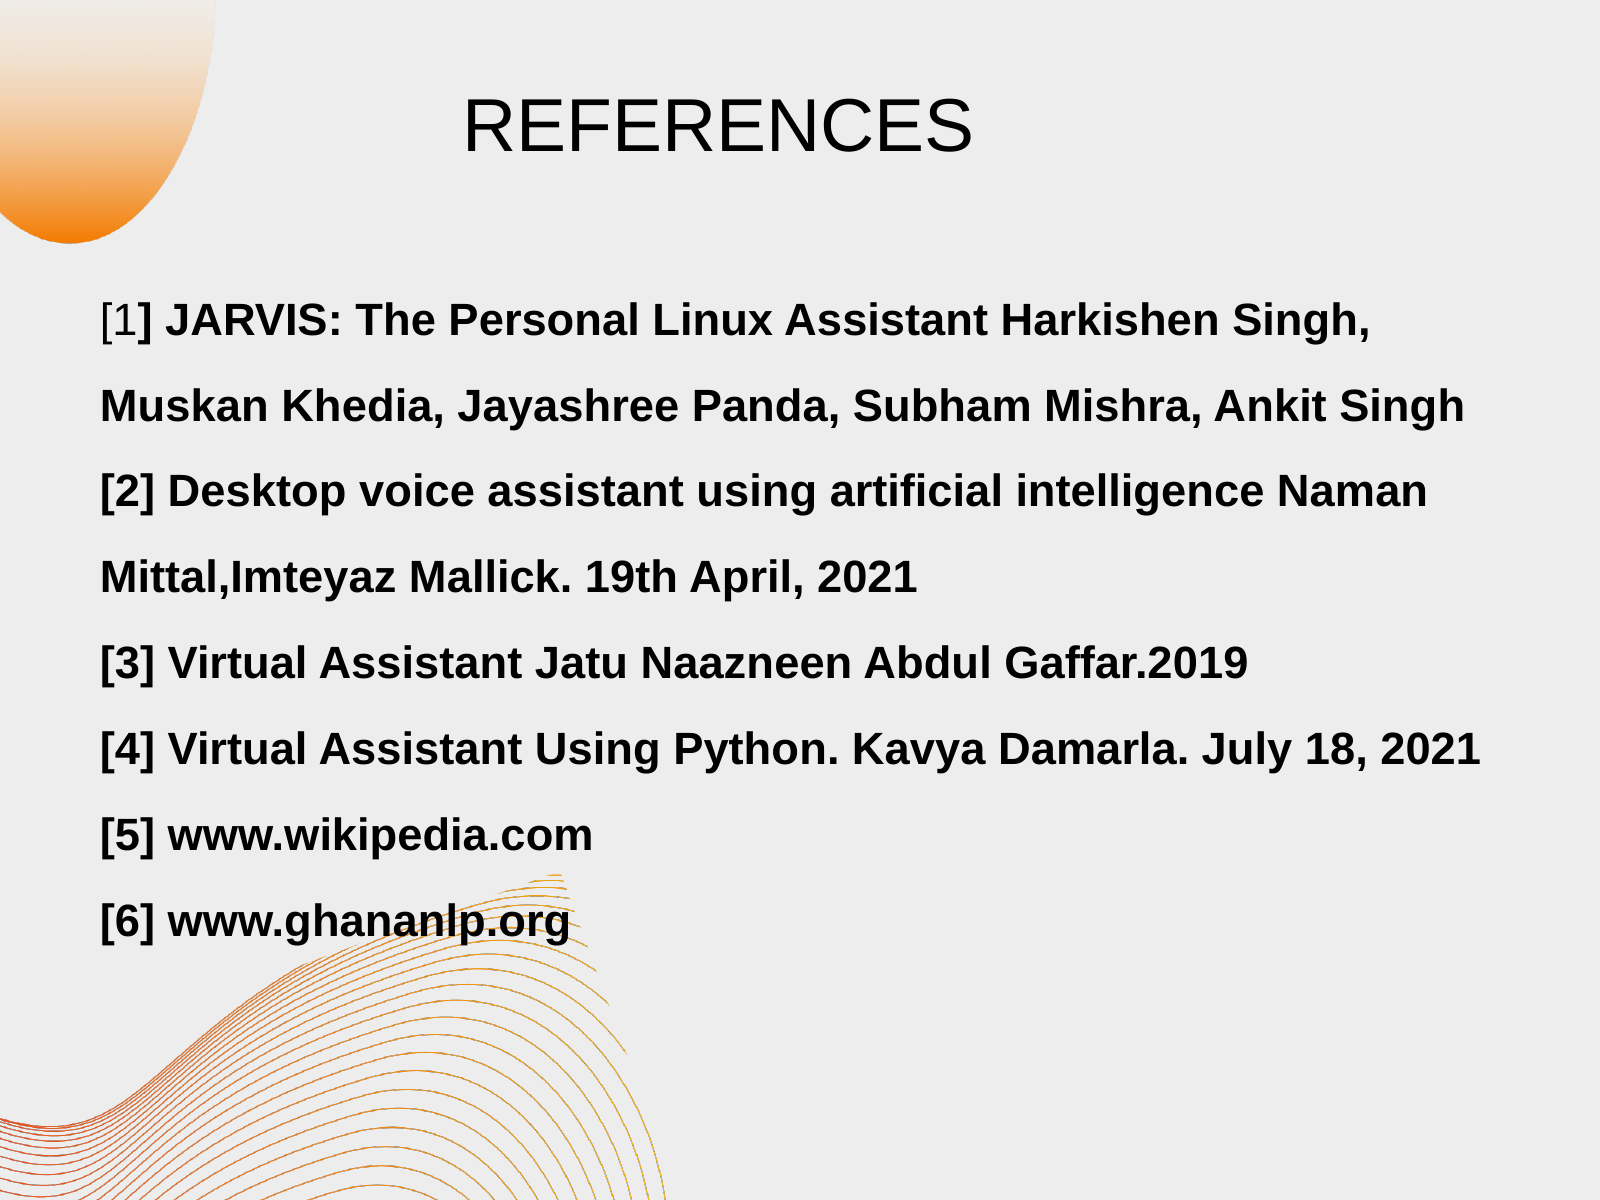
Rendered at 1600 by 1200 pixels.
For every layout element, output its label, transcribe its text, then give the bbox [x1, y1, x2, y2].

text_box REFERENCES [462, 48, 1600, 167]
text_box [1] JARVIS: The Personal Linux Assistant Harkishen Singh, Muskan Khedia, Jayashree Panda, Subham Mishra, Ankit Singh [2] Desktop voice assistant using artificial intelligence Naman Mittal,Imteyaz Mallick. 19th April, 2021 [3] Virtual Assistant Jatu Naazneen Abdul Gaffar.2019 [4] Virtual Assistant Using Python. Kavya Damarla. July 18, 2021 [5] www.wikipedia.com [6] www.ghananlp.org [99, 258, 1543, 946]
text_box [0, 946, 680, 1200]
text_box [0, 0, 216, 244]
